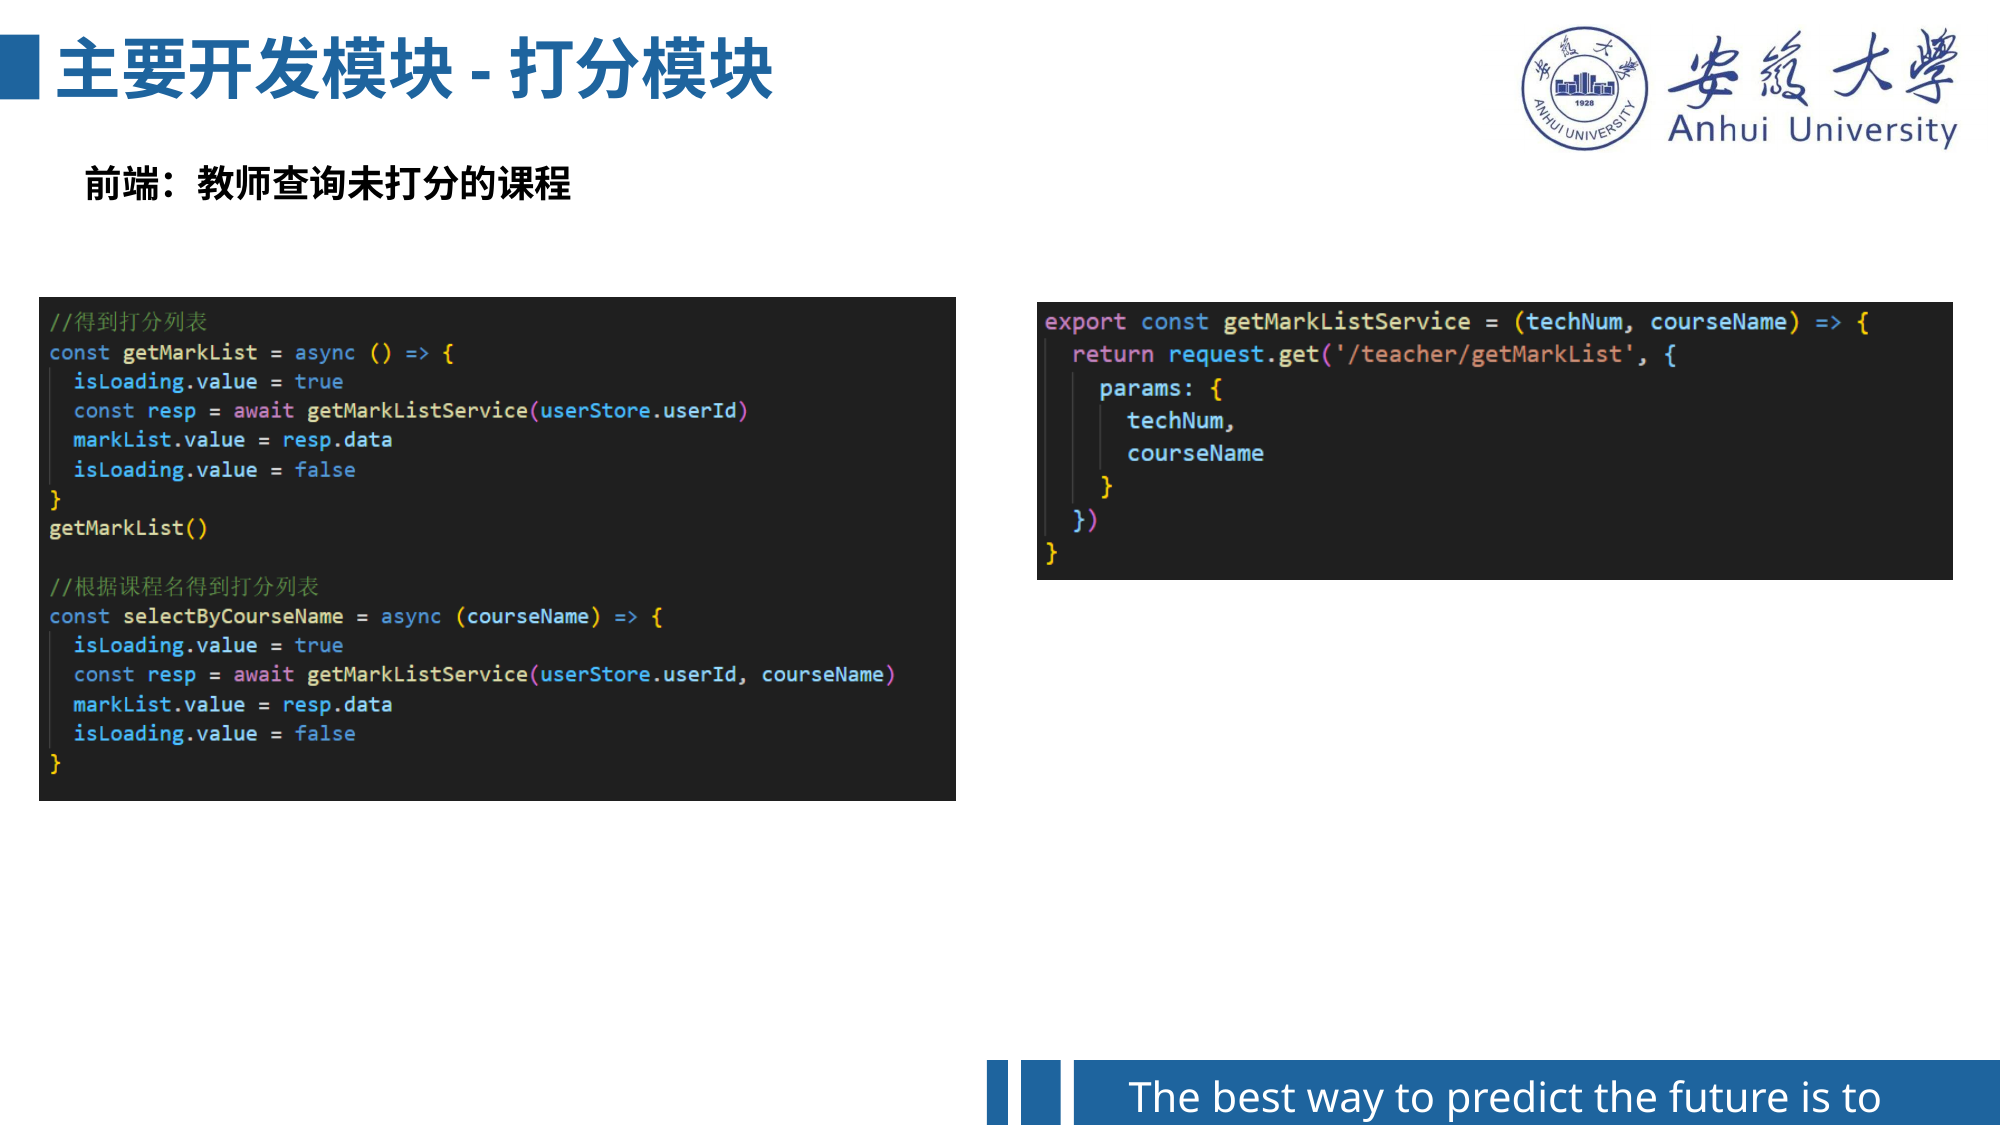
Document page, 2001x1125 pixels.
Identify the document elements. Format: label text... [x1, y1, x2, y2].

picture [1482, 24, 1988, 153]
text_box 主要开发模块-打分模块 [39, 19, 873, 114]
text_box [1073, 1059, 2000, 1125]
text_box 前端：教师查询未打分的课程 [69, 152, 588, 213]
picture [1037, 302, 1953, 581]
text_box [0, 34, 40, 100]
picture [39, 297, 956, 801]
text_box [986, 1059, 1009, 1125]
text_box [1020, 1059, 1062, 1125]
text_box The best way to predict the future is to create it [1113, 1063, 1953, 1125]
